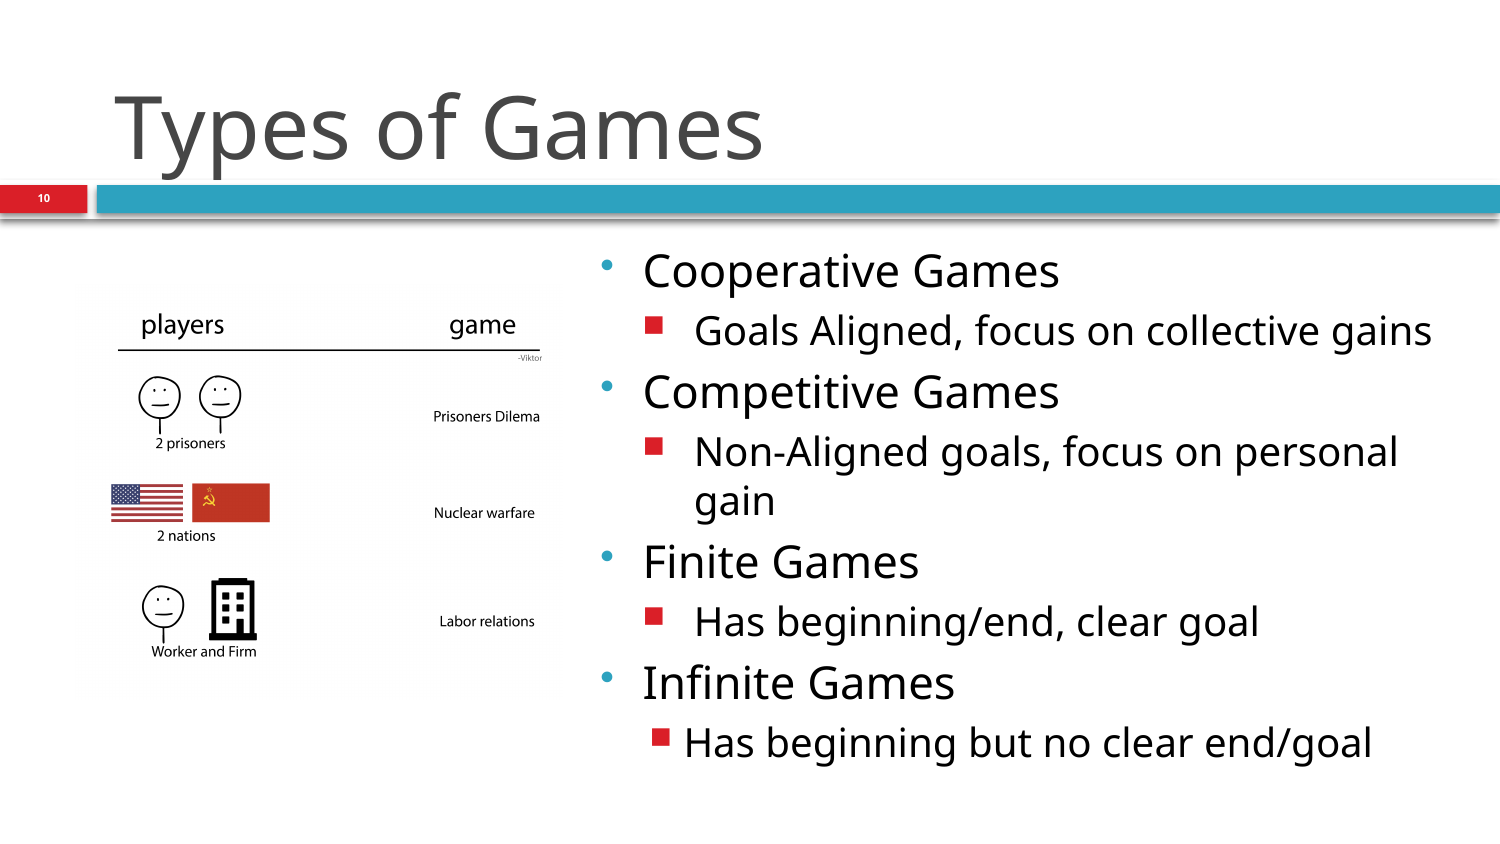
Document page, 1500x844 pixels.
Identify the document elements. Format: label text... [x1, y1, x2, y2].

picture [74, 284, 563, 700]
list Cooperative Games Goals Aligned, focus on collective gains Competitive Games Non-Aligned goals, focus on personal gain Finite Games Has beginning/end, clear goal Infinite Games Has beginning but no clear end/goal [586, 234, 1475, 813]
title Types of Games [99, 19, 1438, 185]
slide_number 10 [0, 184, 88, 215]
